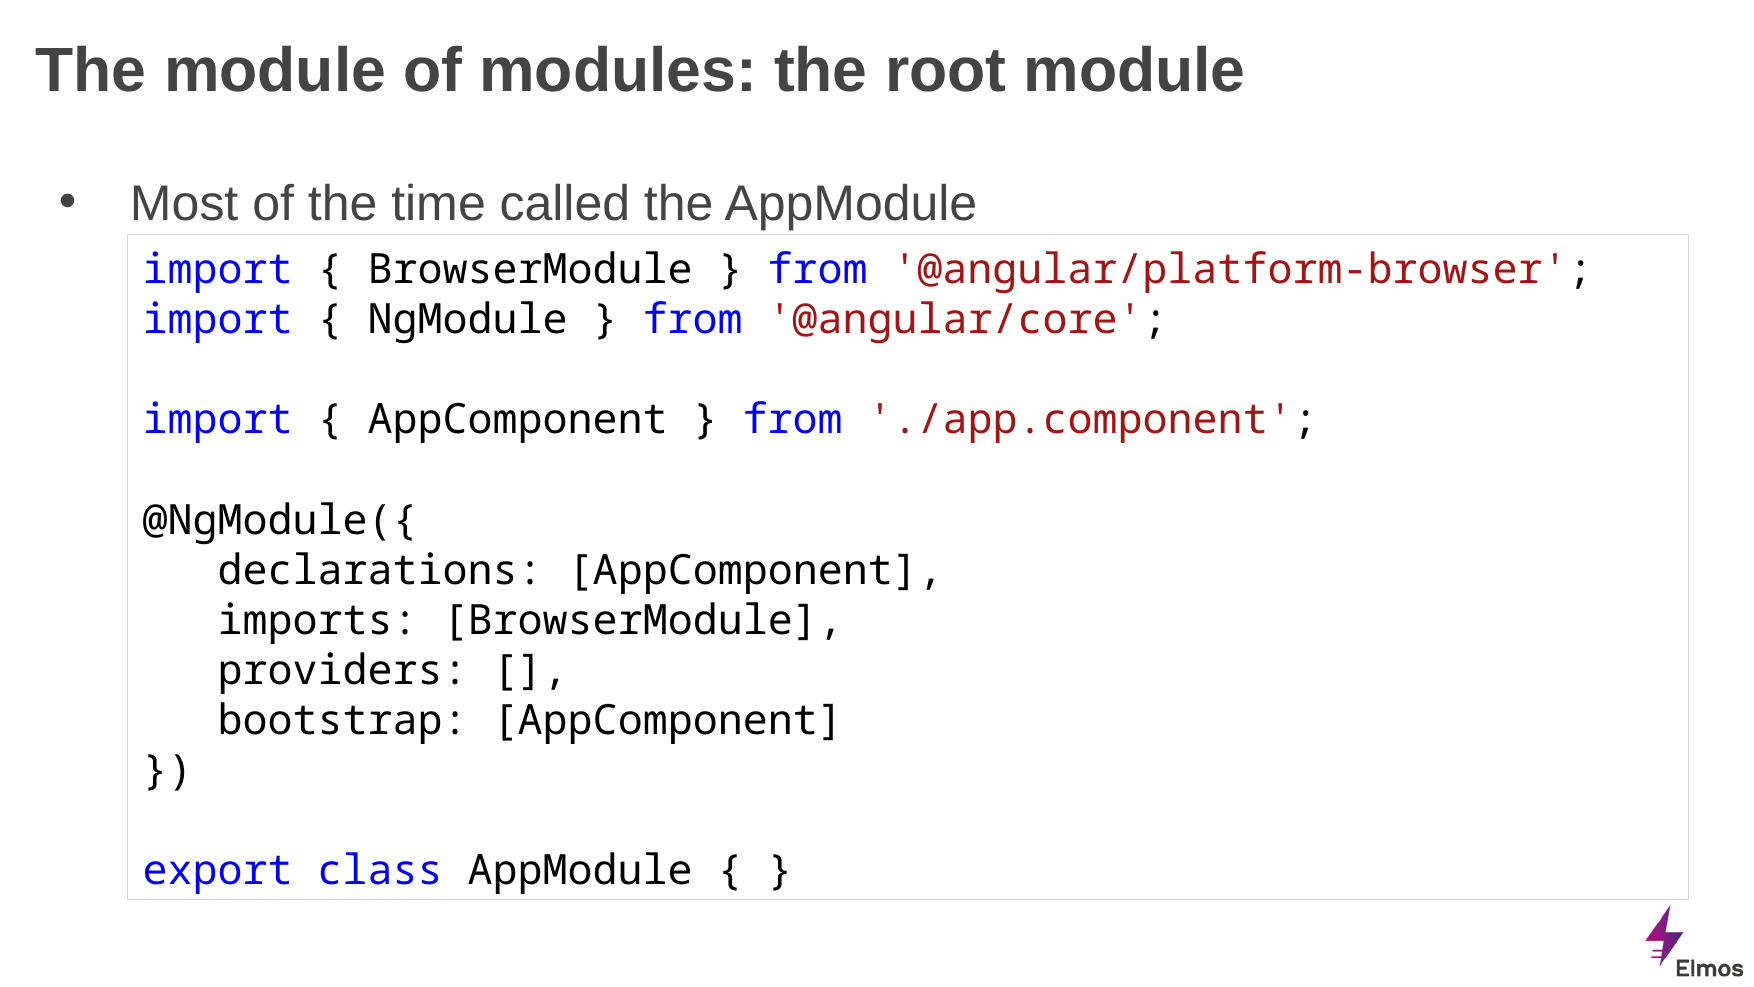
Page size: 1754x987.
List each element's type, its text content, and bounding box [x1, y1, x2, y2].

picture [1645, 905, 1743, 977]
title The module of modules: the root module [35, 29, 1721, 133]
list Most of the time called the AppModule [59, 170, 1721, 958]
text_box import { BrowserModule } from '@angular/platform-browser'; import { NgModule } from '@angular/core'; import { AppComponent } from './app.component'; @NgModule({ declarations: [AppComponent], imports: [BrowserModule], providers: [], bootstrap: [AppComponent] }) export class AppModule { } [127, 234, 1689, 900]
